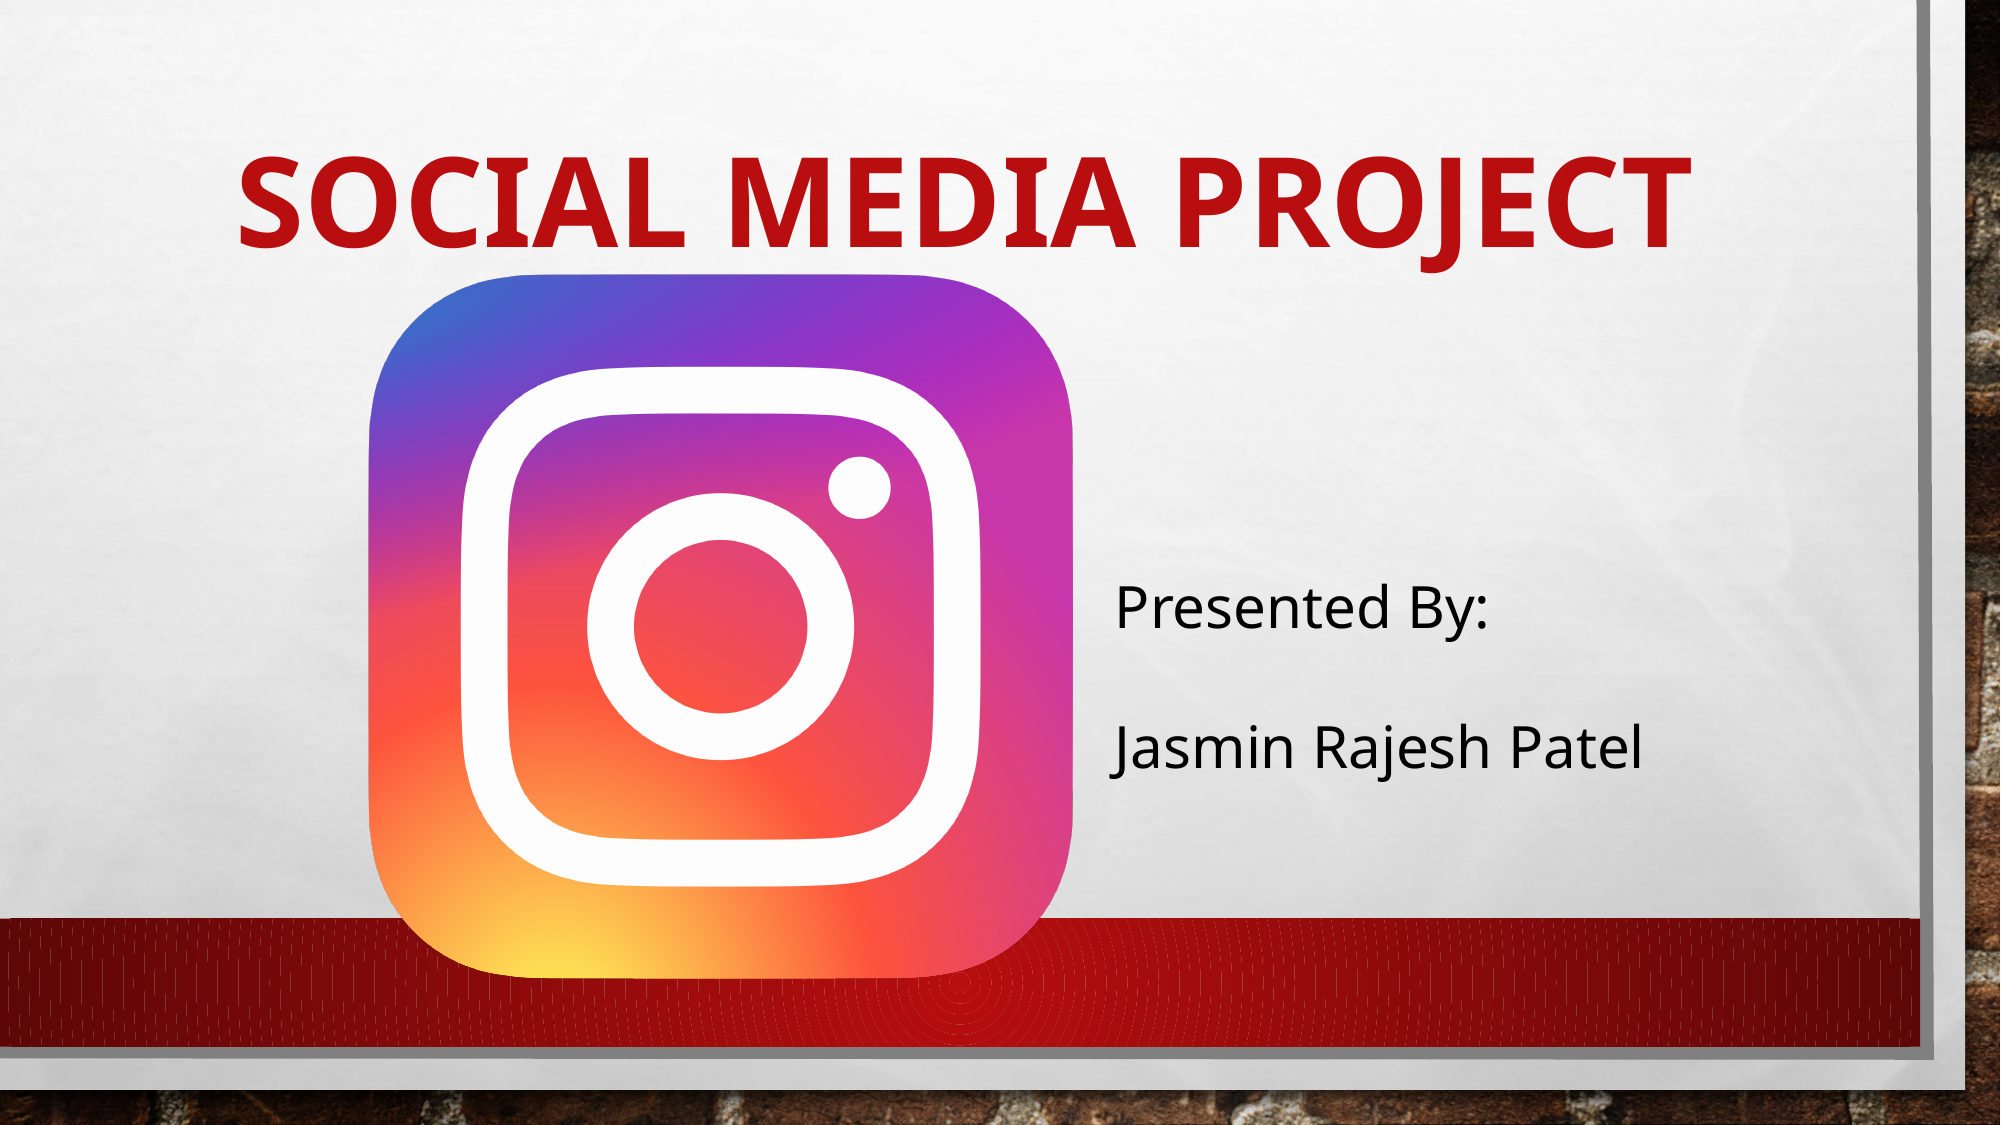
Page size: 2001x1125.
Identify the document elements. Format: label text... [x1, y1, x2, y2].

picture [0, 0, 2000, 1125]
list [363, 269, 1078, 984]
title SOCIAL MEDIA PROJECT [112, 112, 1818, 302]
text_box Presented By: Jasmin Rajesh Patel [1099, 562, 1673, 788]
